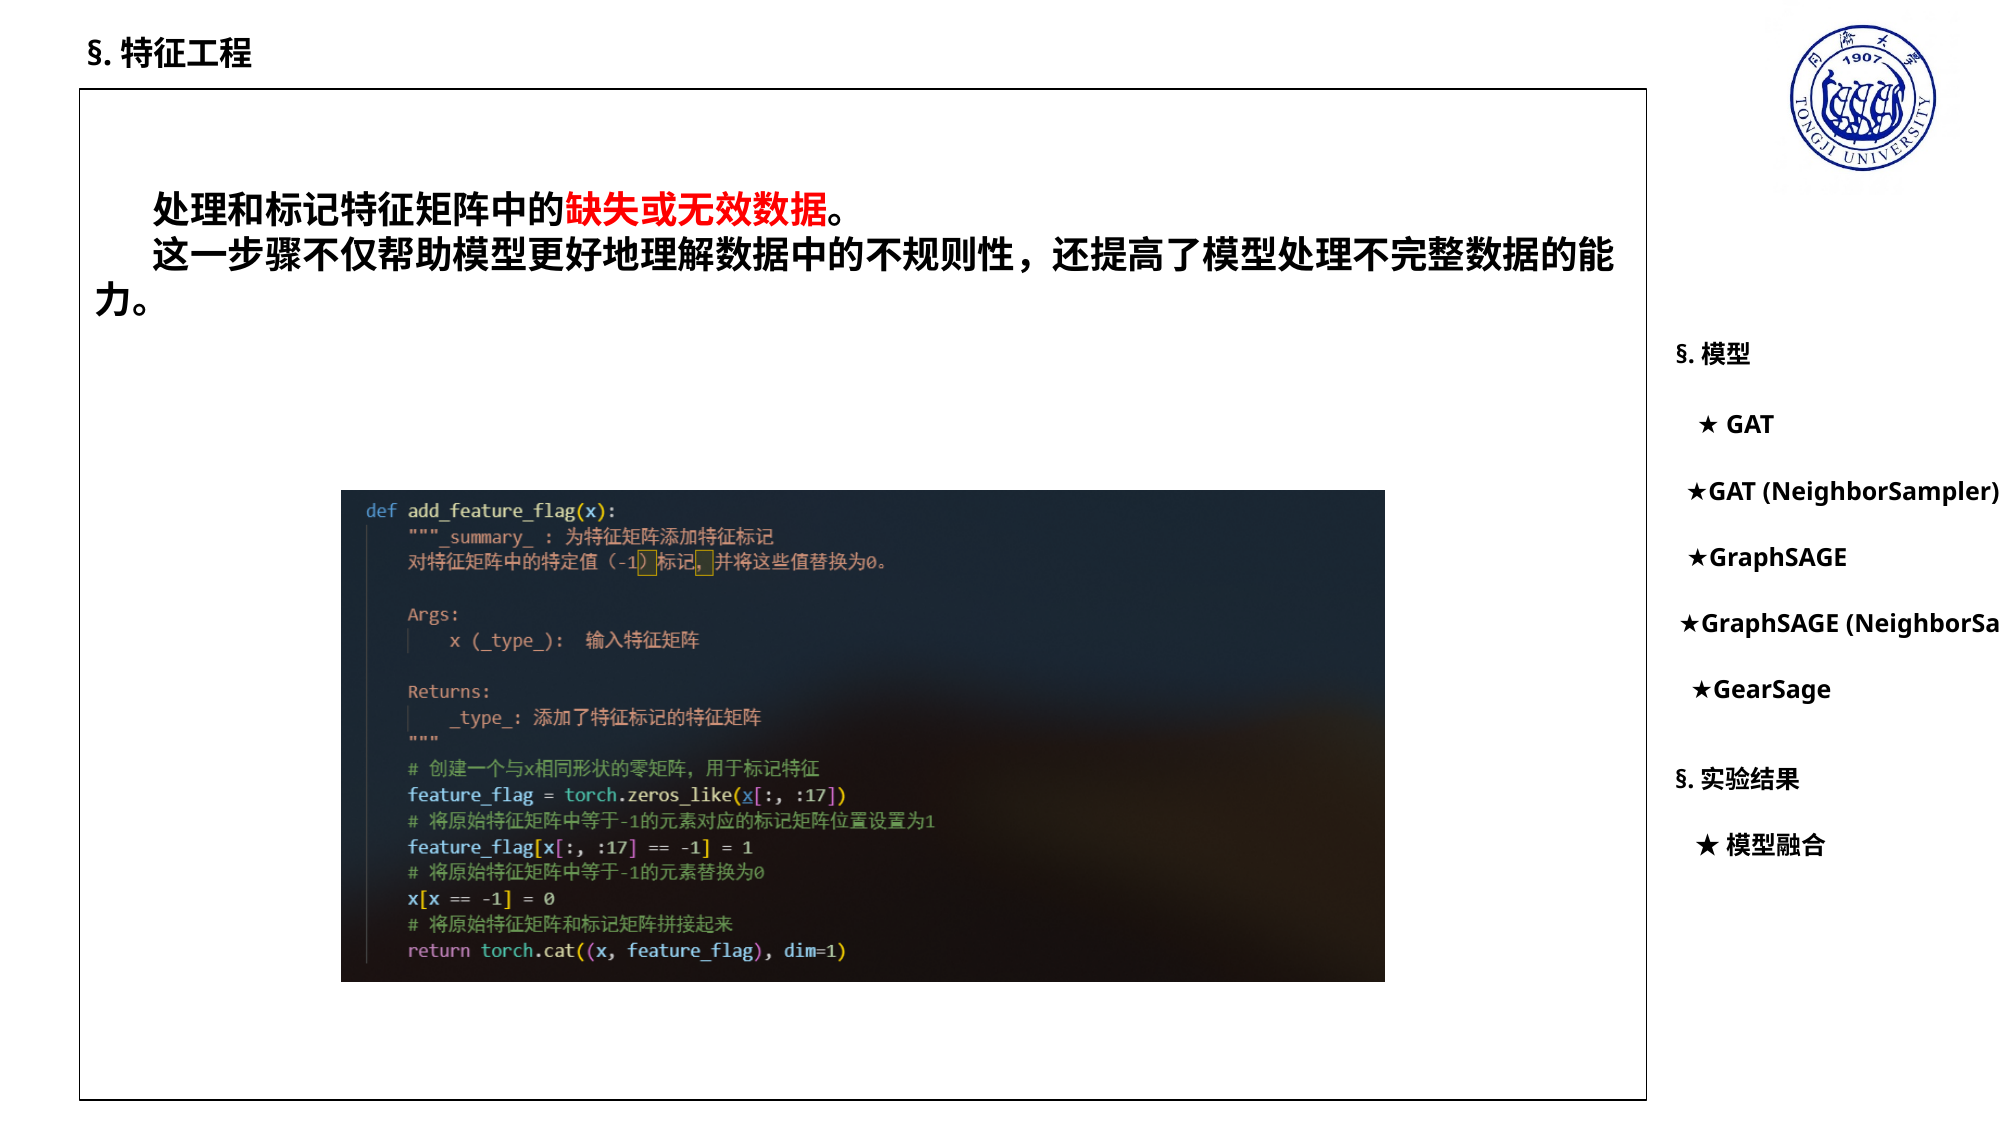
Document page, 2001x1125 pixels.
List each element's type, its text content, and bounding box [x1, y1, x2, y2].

picture [340, 490, 1386, 982]
text_box ★GearSage [1675, 666, 1847, 712]
text_box ★ GAT [1682, 401, 1789, 447]
text_box ★GAT (NeighborSampler) [1671, 467, 2000, 513]
text_box §.特征工程 [71, 24, 269, 80]
text_box ★GraphSAGE (NeighborSampler) [1663, 600, 2000, 645]
text_box ★GraphSAGE [1671, 534, 1863, 579]
text_box §.模型 [1660, 331, 1766, 377]
picture [1765, 0, 1960, 195]
text_box ★模型融合 [1680, 822, 1842, 867]
text_box §.实验结果 [1660, 755, 1816, 831]
text_box 处理和标记特征矩阵中的缺失或无效数据。 这一步骤不仅帮助模型更好地理解数据中的不规则性，还提高了模型处理不完整数据的能力。 [79, 88, 1647, 1100]
